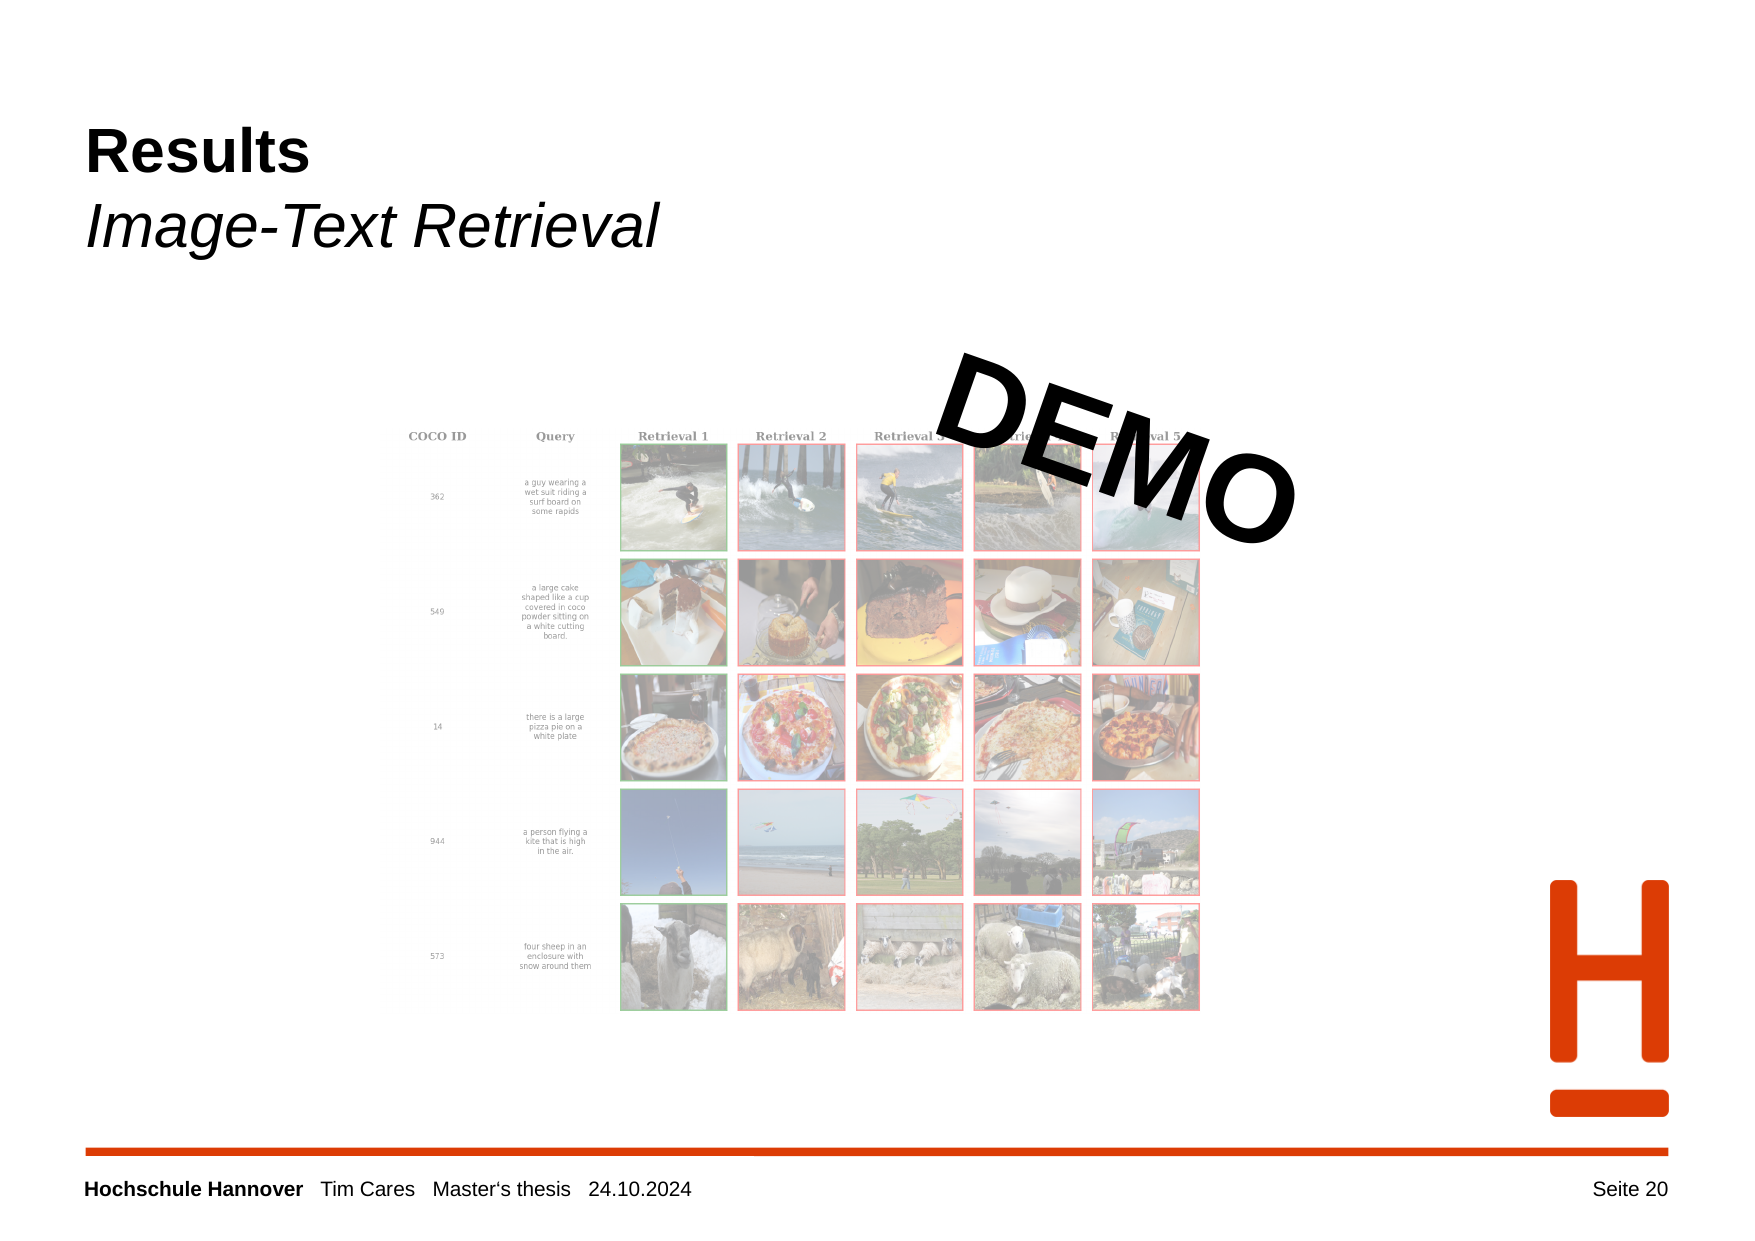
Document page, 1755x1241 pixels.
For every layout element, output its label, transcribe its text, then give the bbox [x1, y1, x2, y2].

text_box DEMO [914, 301, 1340, 592]
title Results Image-Text Retrieval [85, 110, 1669, 266]
slide_number Seite 20 [1467, 1175, 1669, 1213]
picture [1550, 880, 1669, 1117]
picture [380, 427, 1201, 1014]
